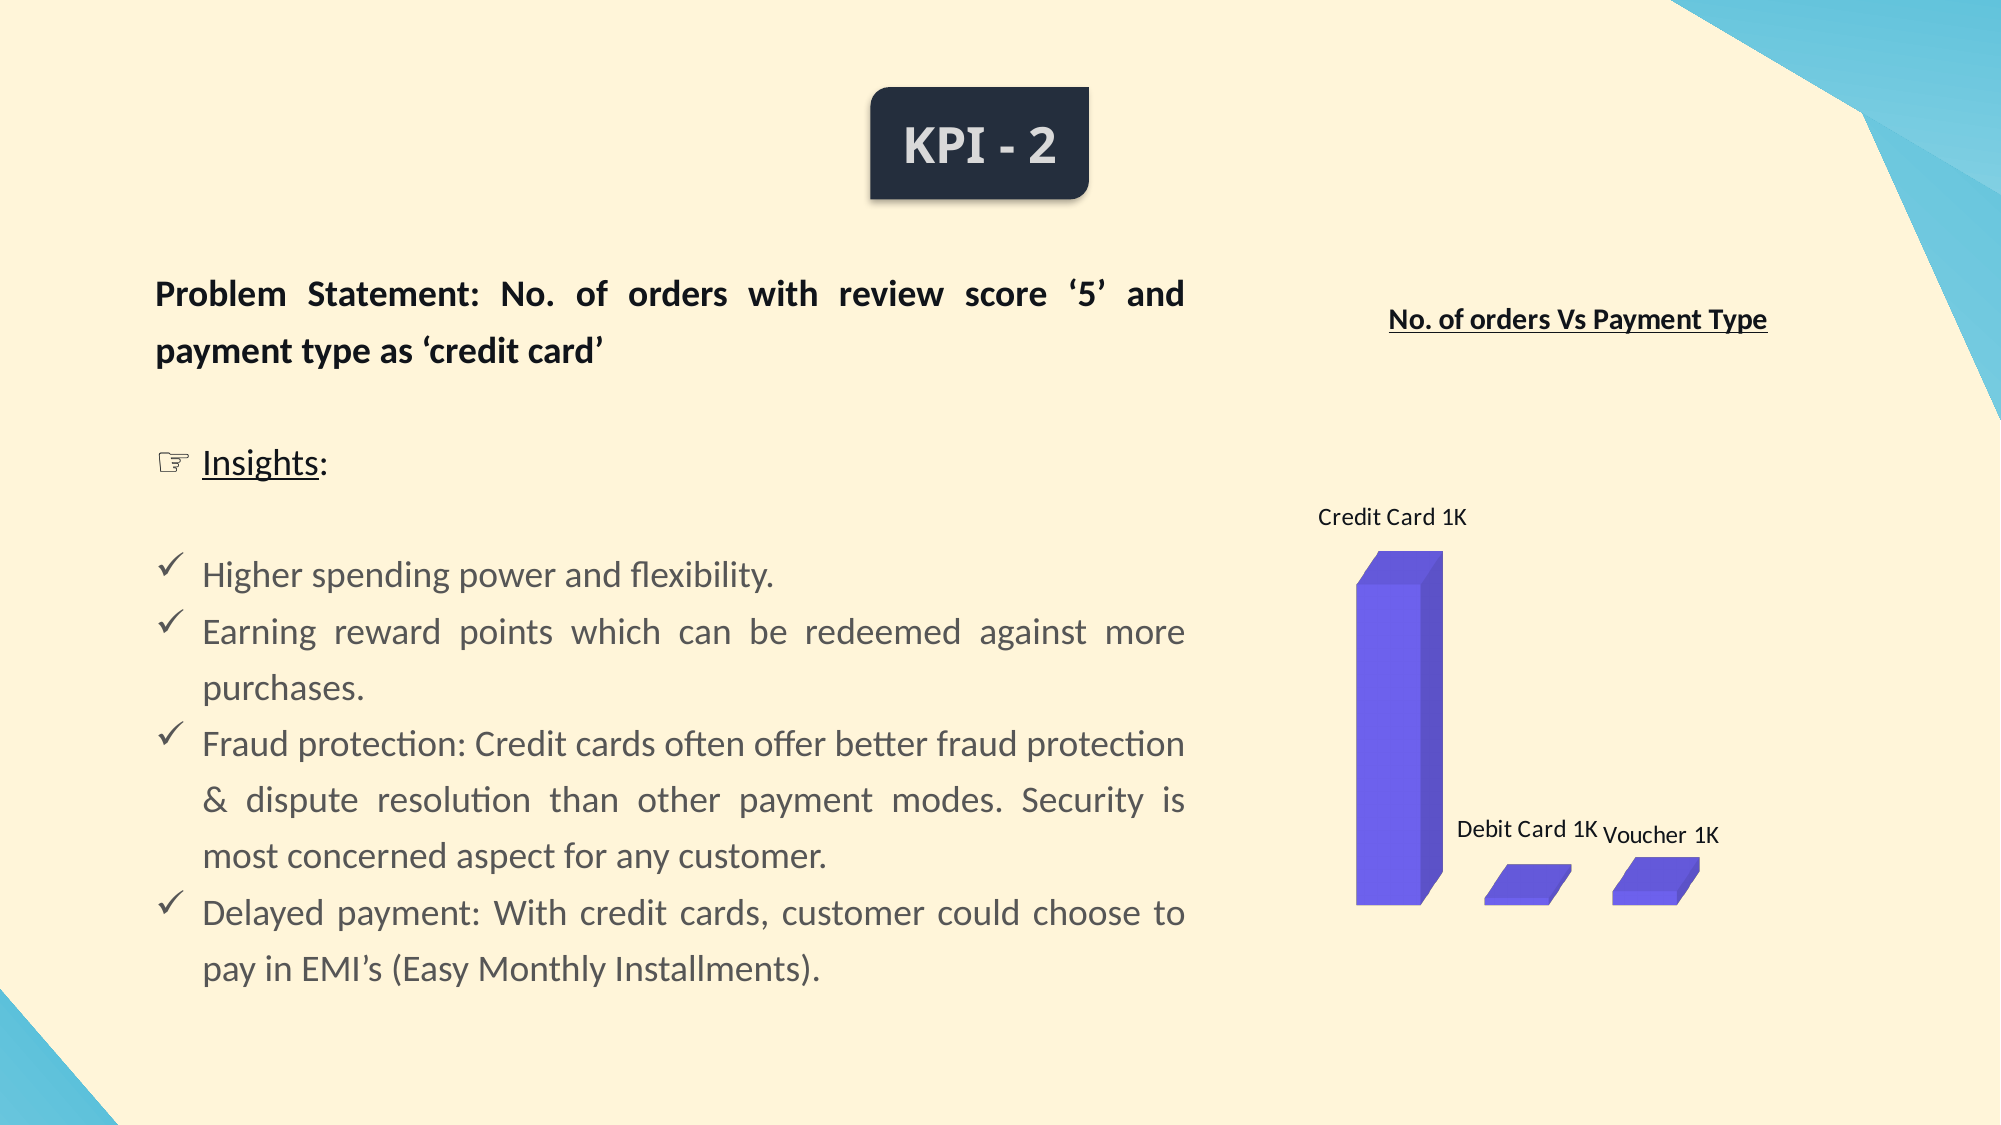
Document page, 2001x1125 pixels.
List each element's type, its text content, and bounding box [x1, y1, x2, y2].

text_box Problem Statement: No. of orders with review score ‘5’ and payment type as ‘credit card’ Insights: Higher spending power and flexibility. Earning reward points which can be redeemed against more purchases. Fraud protection: Credit cards often offer better fraud protection & dispute resolution than other payment modes. Security is most concerned aspect for any customer. Delayed payment: With credit cards, customer could choose to pay in EMI’s (Easy Monthly Installments). [140, 250, 1202, 997]
chart [1243, 276, 1914, 975]
text_box [0, 989, 118, 1125]
text_box [1671, 0, 2000, 194]
text_box KPI - 2 [869, 86, 1090, 200]
text_box [1862, 114, 2000, 418]
